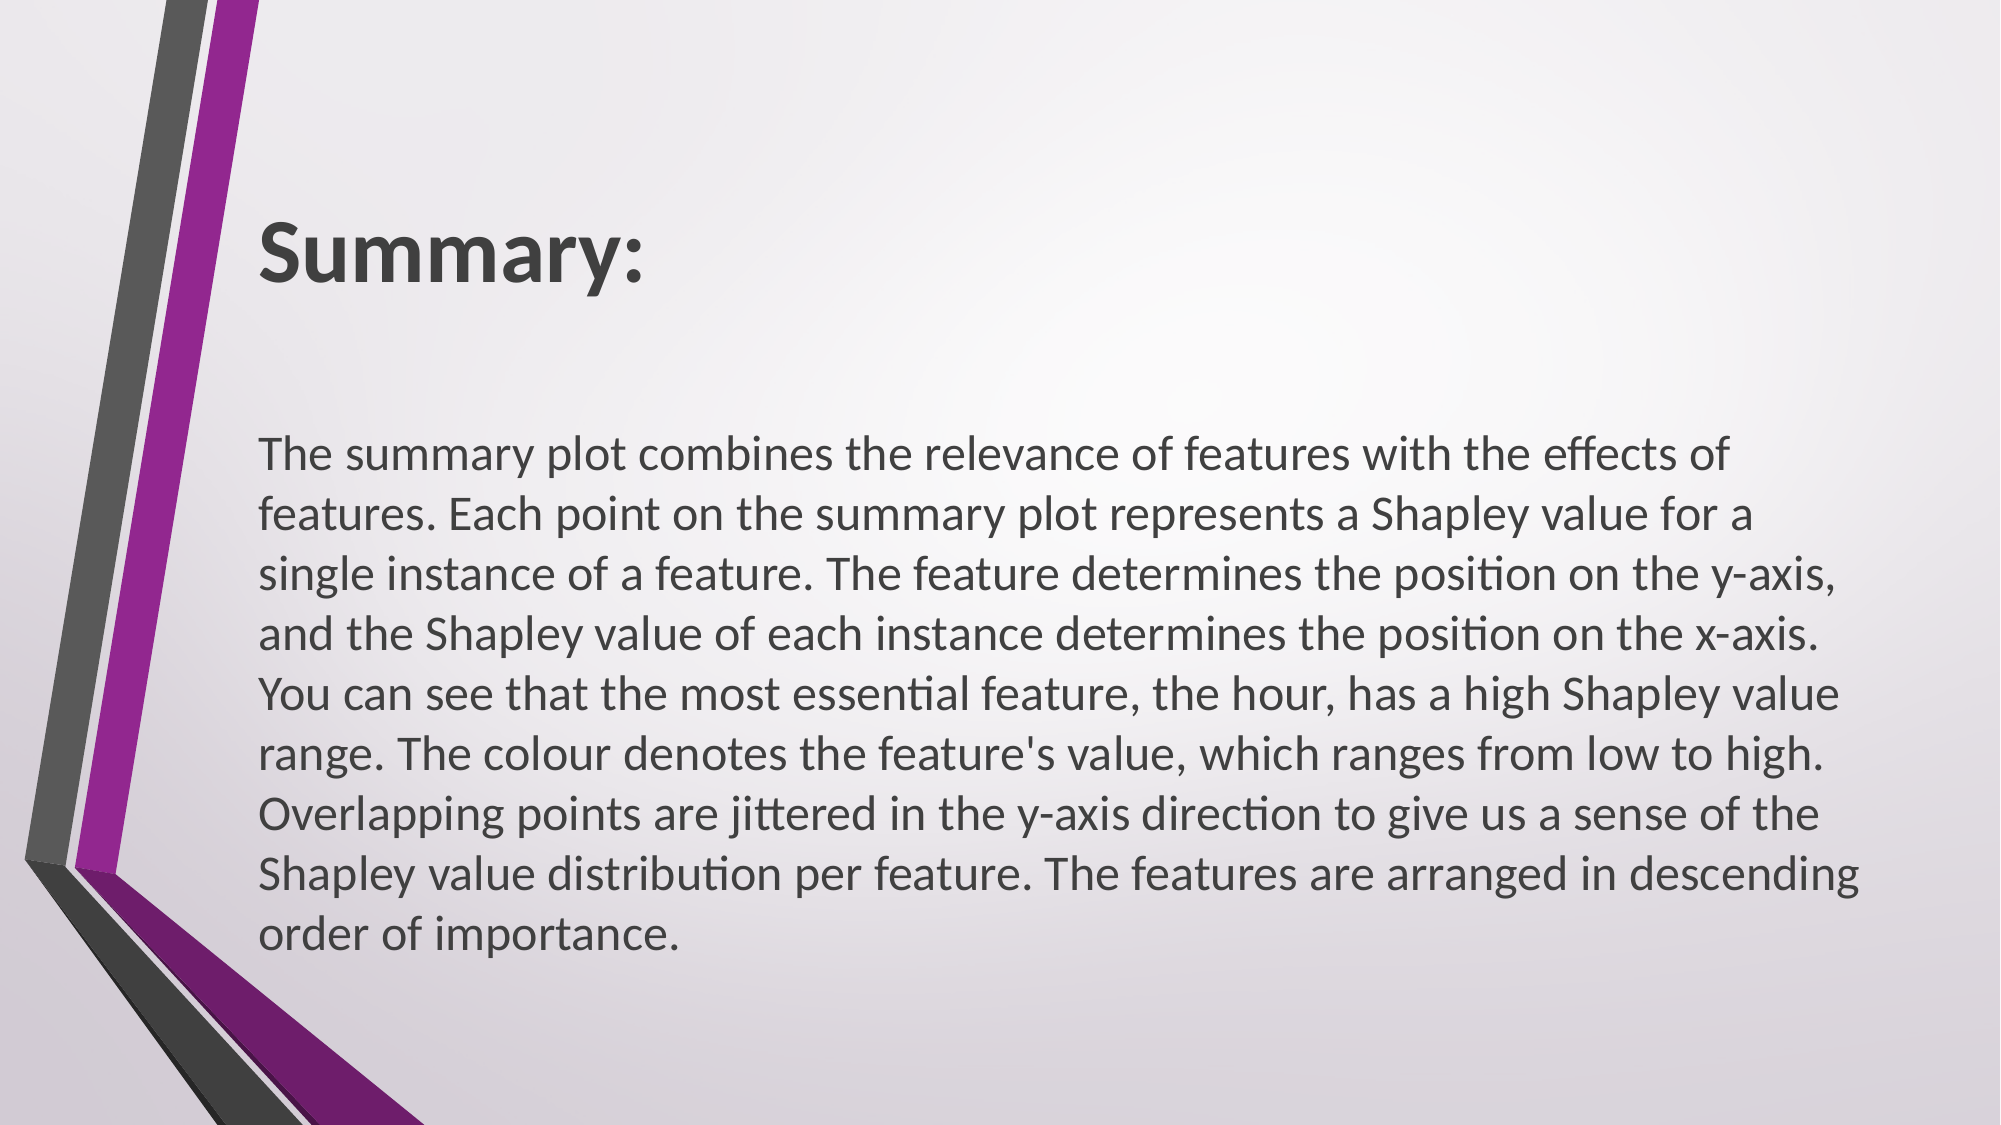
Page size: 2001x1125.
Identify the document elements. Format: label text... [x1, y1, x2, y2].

title Summary: The summary plot combines the relevance of features with the effects of features. Each point on the summary plot represents a Shapley value for a single instance of a feature. The feature determines the position on the y-axis, and the Shapley value of each instance determines the position on the x-axis. You can see that the most essential feature, the hour, has a high Shapley value range. The colour denotes the feature's value, which ranges from low to high. Overlapping points are jittered in the y-axis direction to give us a sense of the Shapley value distribution per feature. The features are arranged in descending order of importance. [243, 112, 1887, 1039]
